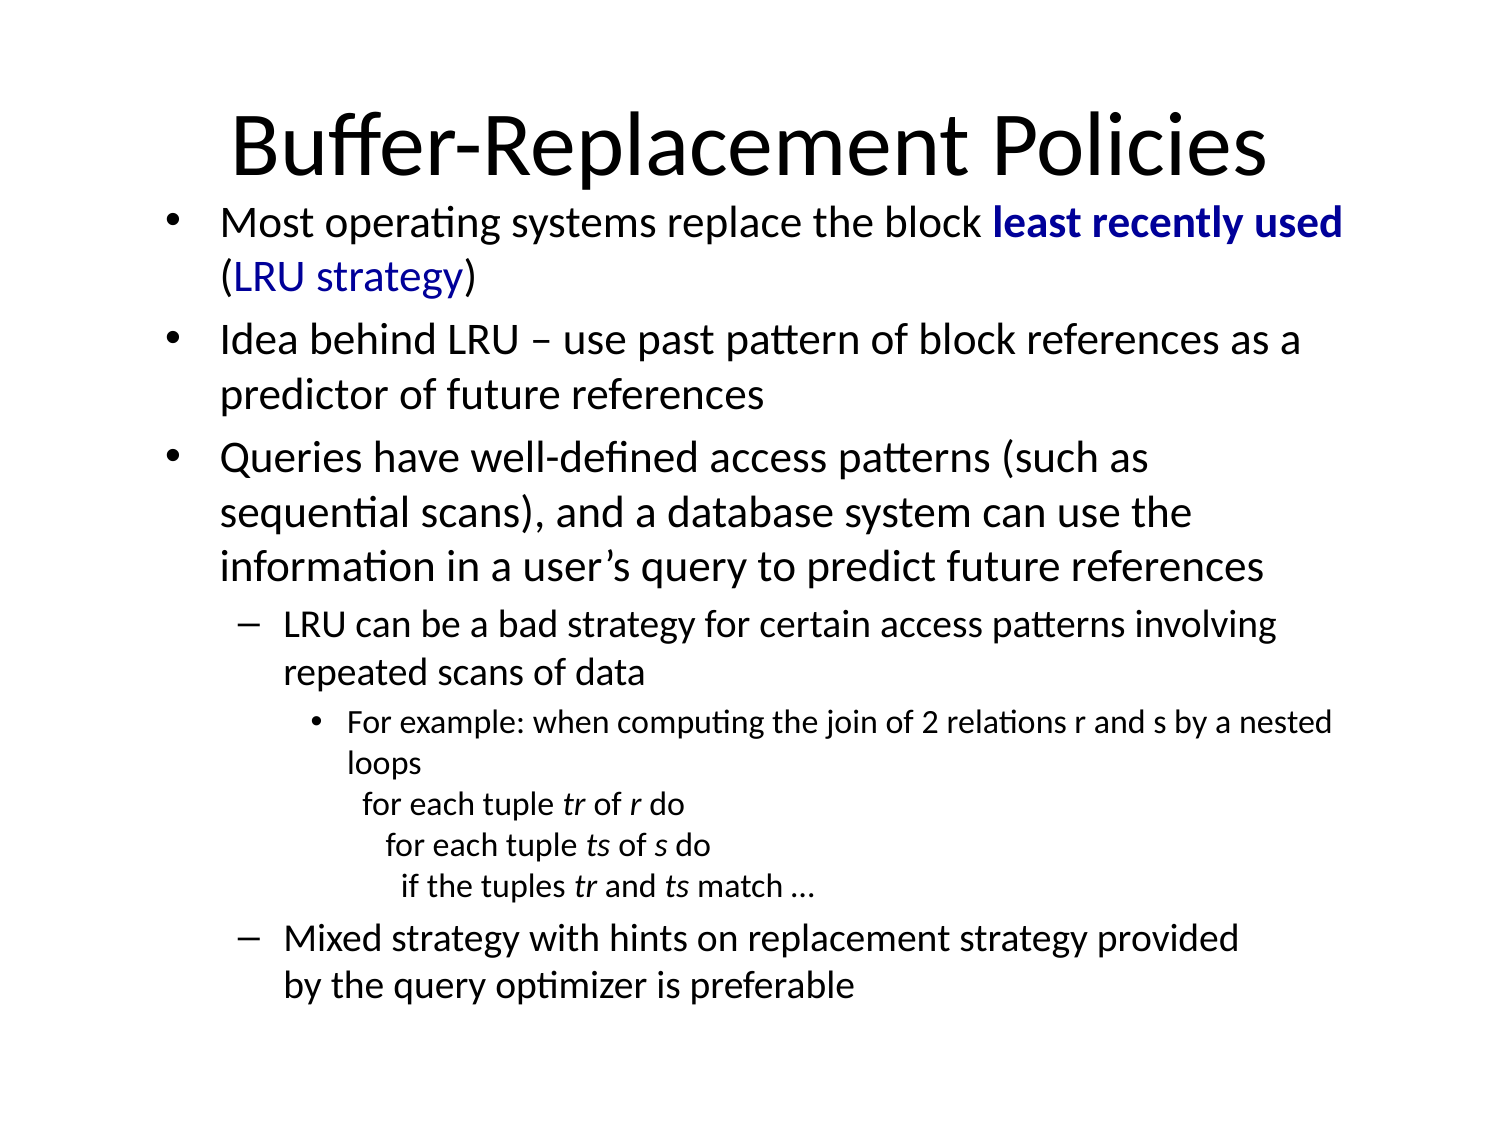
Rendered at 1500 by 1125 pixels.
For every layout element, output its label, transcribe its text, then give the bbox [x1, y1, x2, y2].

list Most operating systems replace the block least recently used (LRU strategy) Idea behind LRU – use past pattern of block references as a predictor of future references Queries have well-defined access patterns (such as sequential scans), and a database system can use the information in a user’s query to predict future references LRU can be a bad strategy for certain access patterns involving repeated scans of data For example: when computing the join of 2 relations r and s by a nested loops for each tuple tr of r do for each tuple ts of s do if the tuples tr and ts match … Mixed strategy with hints on replacement strategy provided by the query optimizer is preferable [150, 184, 1361, 1016]
title Buffer-Replacement Policies [75, 45, 1425, 233]
